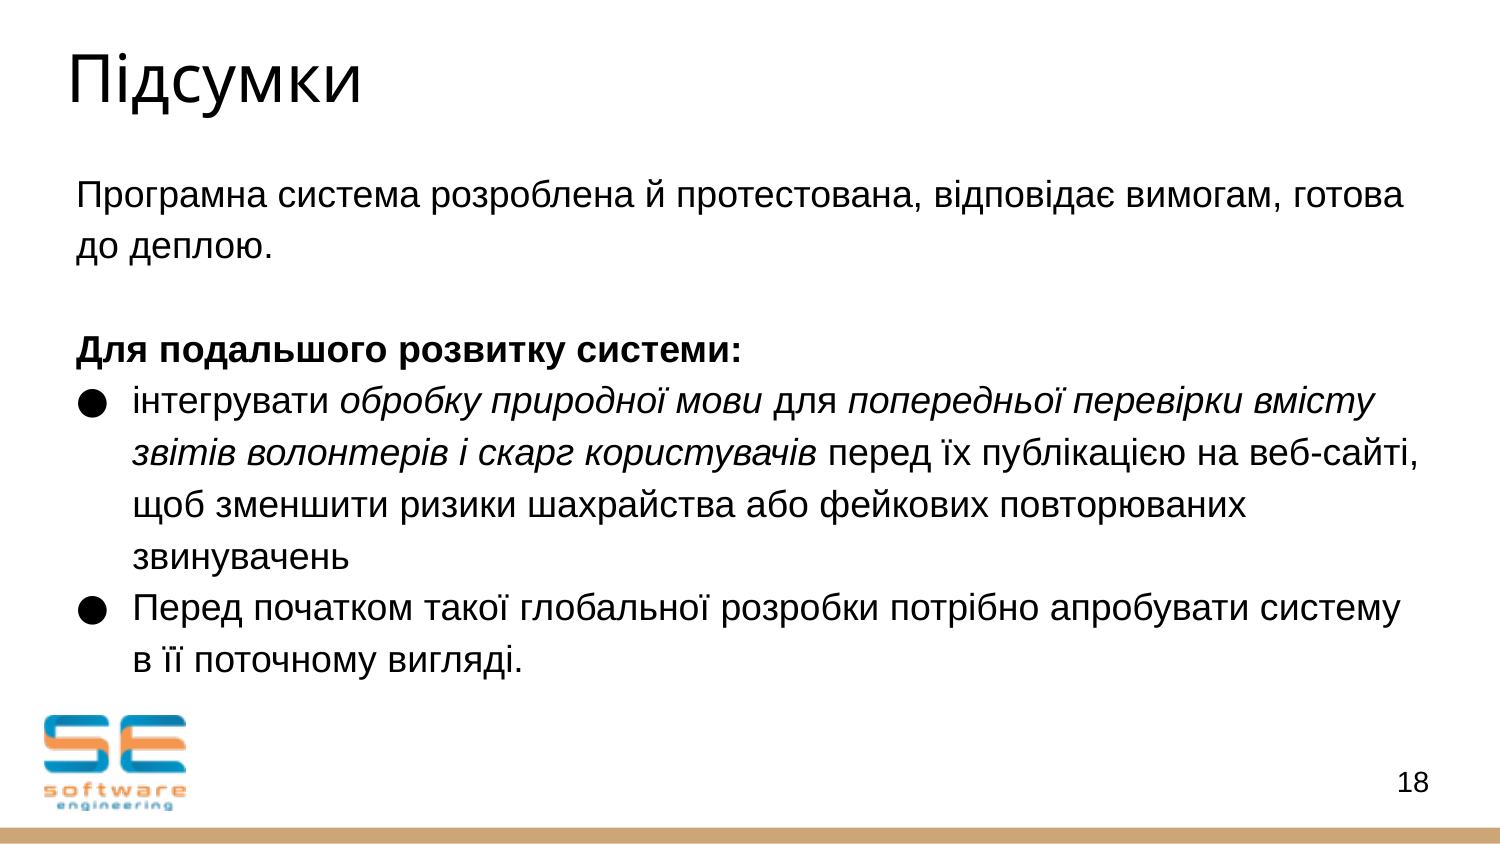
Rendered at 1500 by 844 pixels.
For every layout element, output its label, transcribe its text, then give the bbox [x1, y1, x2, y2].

list Програмна система розроблена й протестована, відповідає вимогам, готова до деплою. Для подальшого розвитку системи: інтегрувати обробку природної мови для попередньої перевірки вмісту звітів волонтерів і скарг користувачів перед їх публікацією на веб-сайті, щоб зменшити ризики шахрайства або фейкових повторюваних звинувачень Перед початком такої глобальної розробки потрібно апробувати систему в її поточному вигляді. [42, 147, 1440, 698]
text_box 18 [1382, 755, 1500, 806]
picture [43, 714, 186, 811]
title Підсумки [51, 0, 1449, 131]
